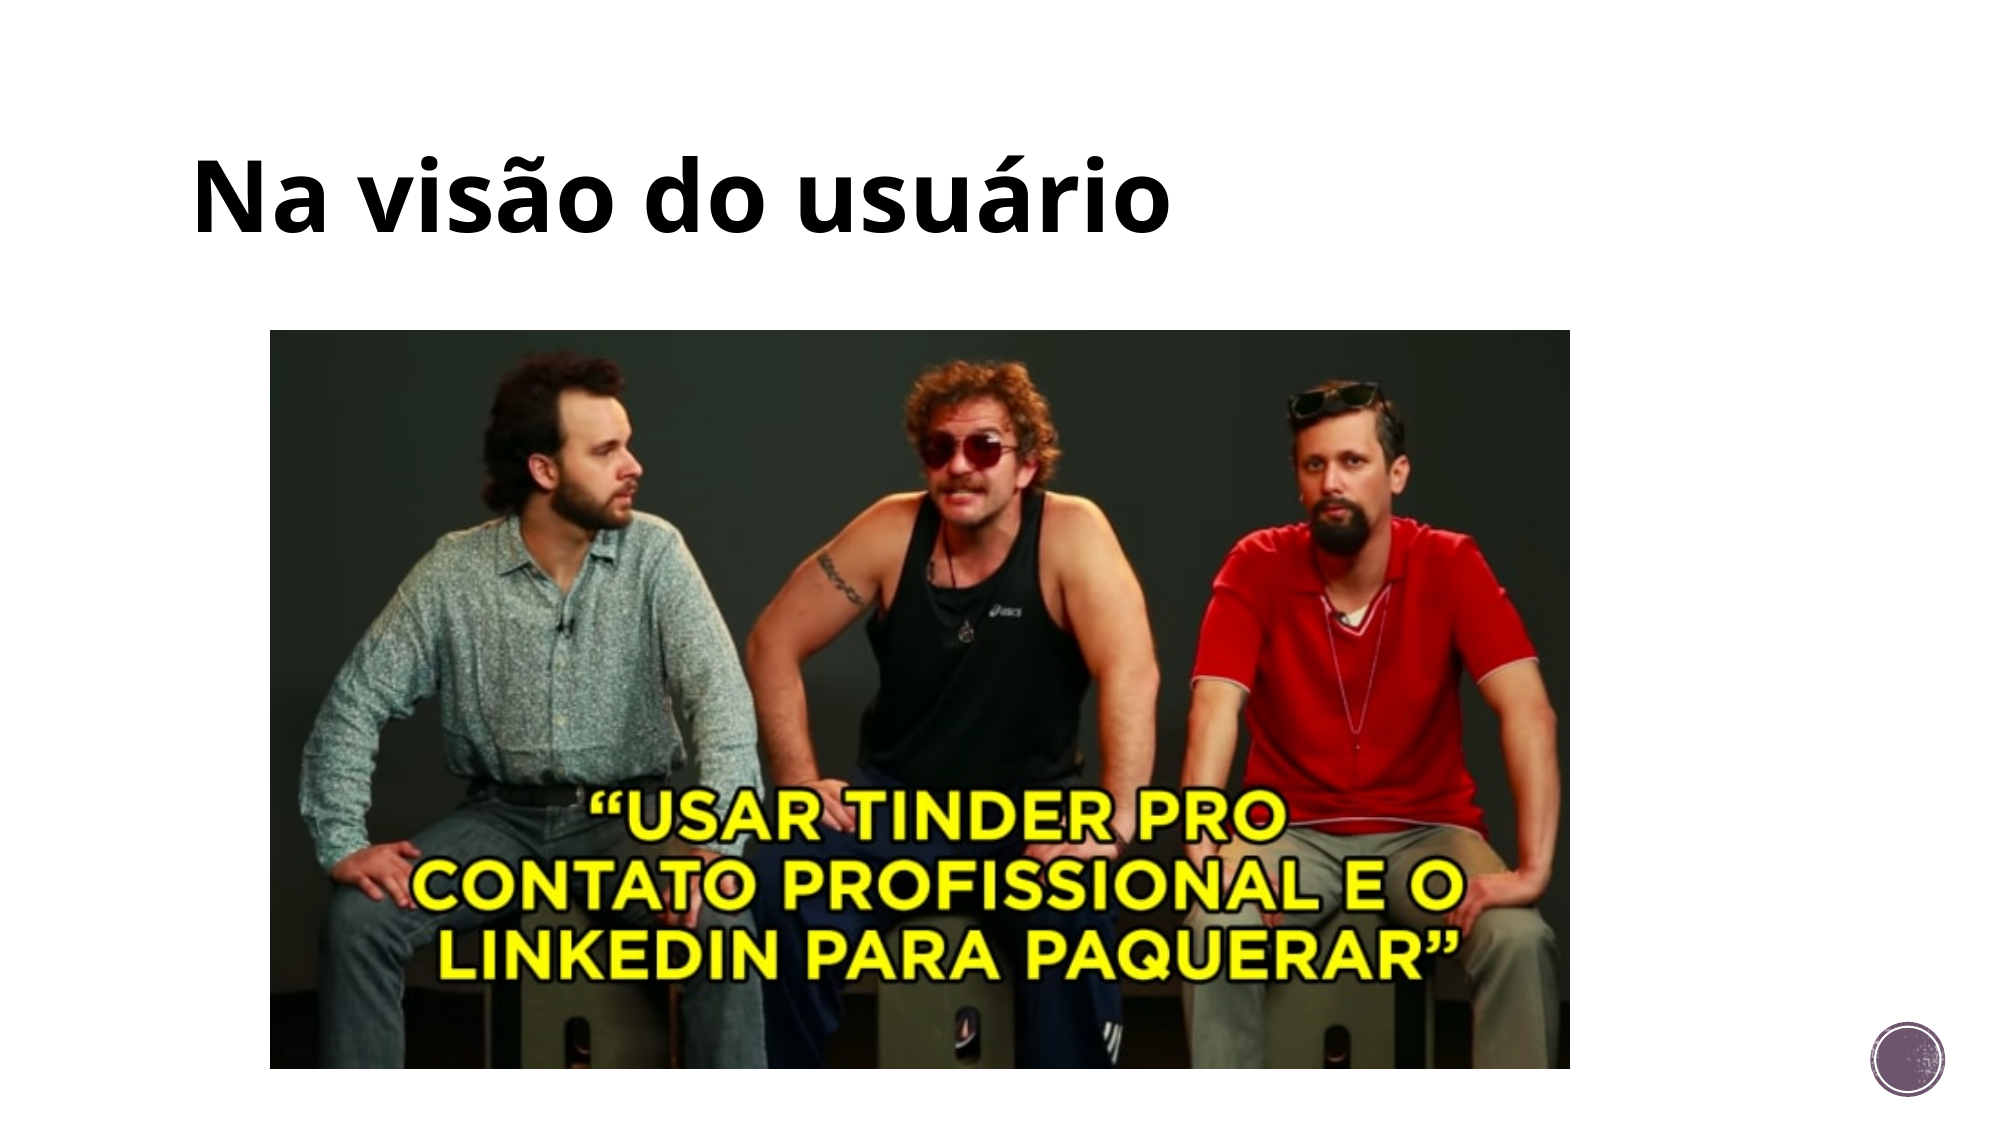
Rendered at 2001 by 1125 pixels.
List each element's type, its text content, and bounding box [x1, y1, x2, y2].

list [273, 333, 1568, 1067]
title Na visão do usuário [174, 107, 1825, 294]
